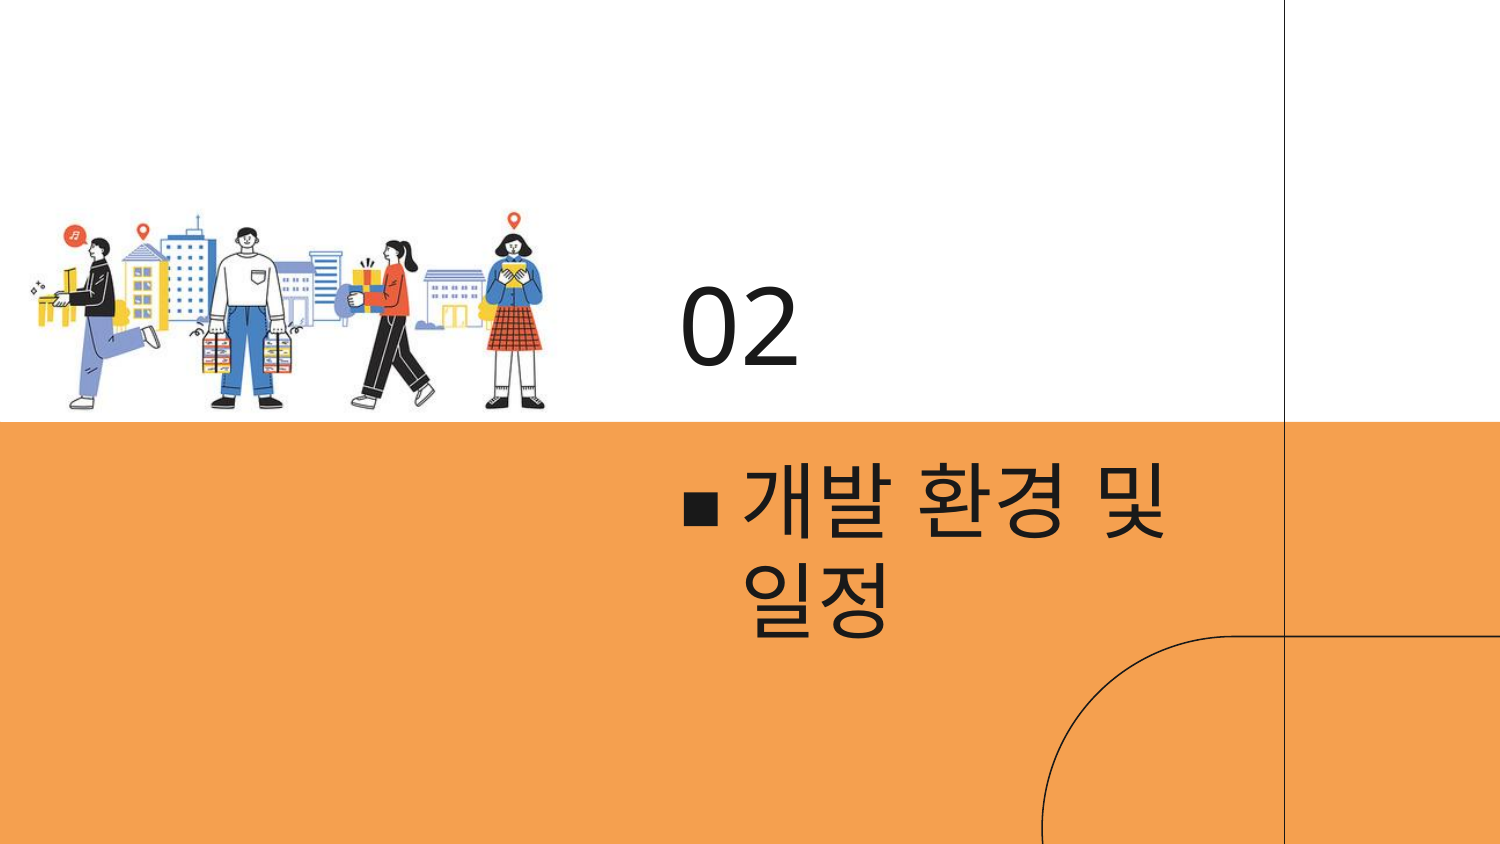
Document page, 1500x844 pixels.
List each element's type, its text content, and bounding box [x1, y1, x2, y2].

title 개발 환경 및 일정 [725, 526, 1285, 665]
picture [0, 190, 581, 422]
text_box [683, 492, 718, 527]
title 02 [663, 252, 908, 402]
